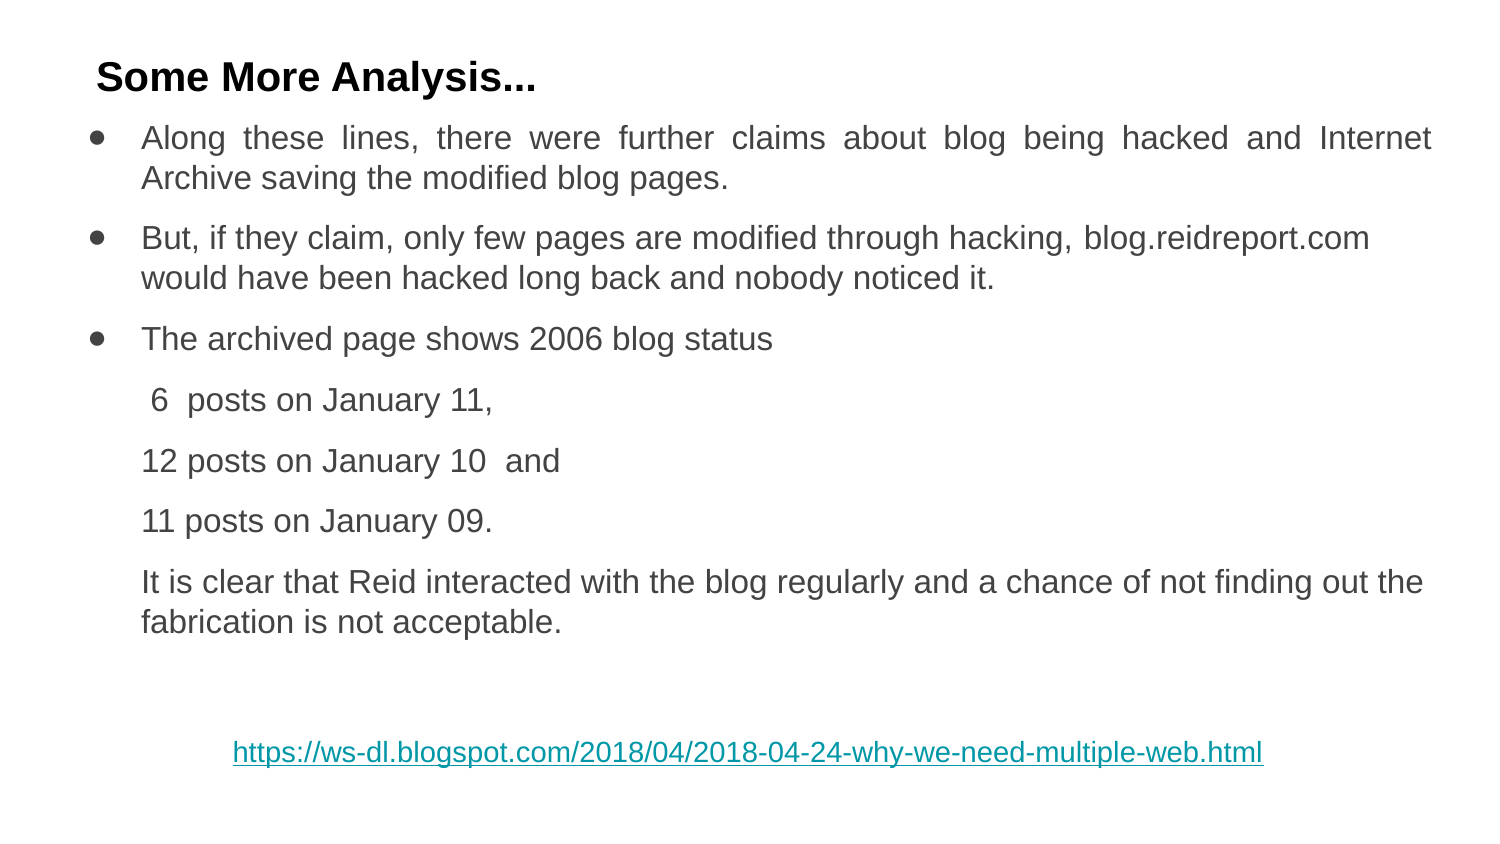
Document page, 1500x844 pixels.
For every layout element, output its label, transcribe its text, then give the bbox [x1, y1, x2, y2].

text_box Some More Analysis... [80, 35, 1208, 118]
list Along these lines, there were further claims about blog being hacked and Internet Archive saving the modified blog pages. But, if they claim, only few pages are modified through hacking, blog.reidreport.com would have been hacked long back and nobody noticed it. The archived page shows 2006 blog status 6 posts on January 11, 12 posts on January 10 and 11 posts on January 09. It is clear that Reid interacted with the blog regularly and a chance of not finding out the fabrication is not acceptable. [51, 100, 1449, 711]
text_box https://ws-dl.blogspot.com/2018/04/2018-04-24-why-we-need-multiple-web.html [80, 718, 1416, 794]
